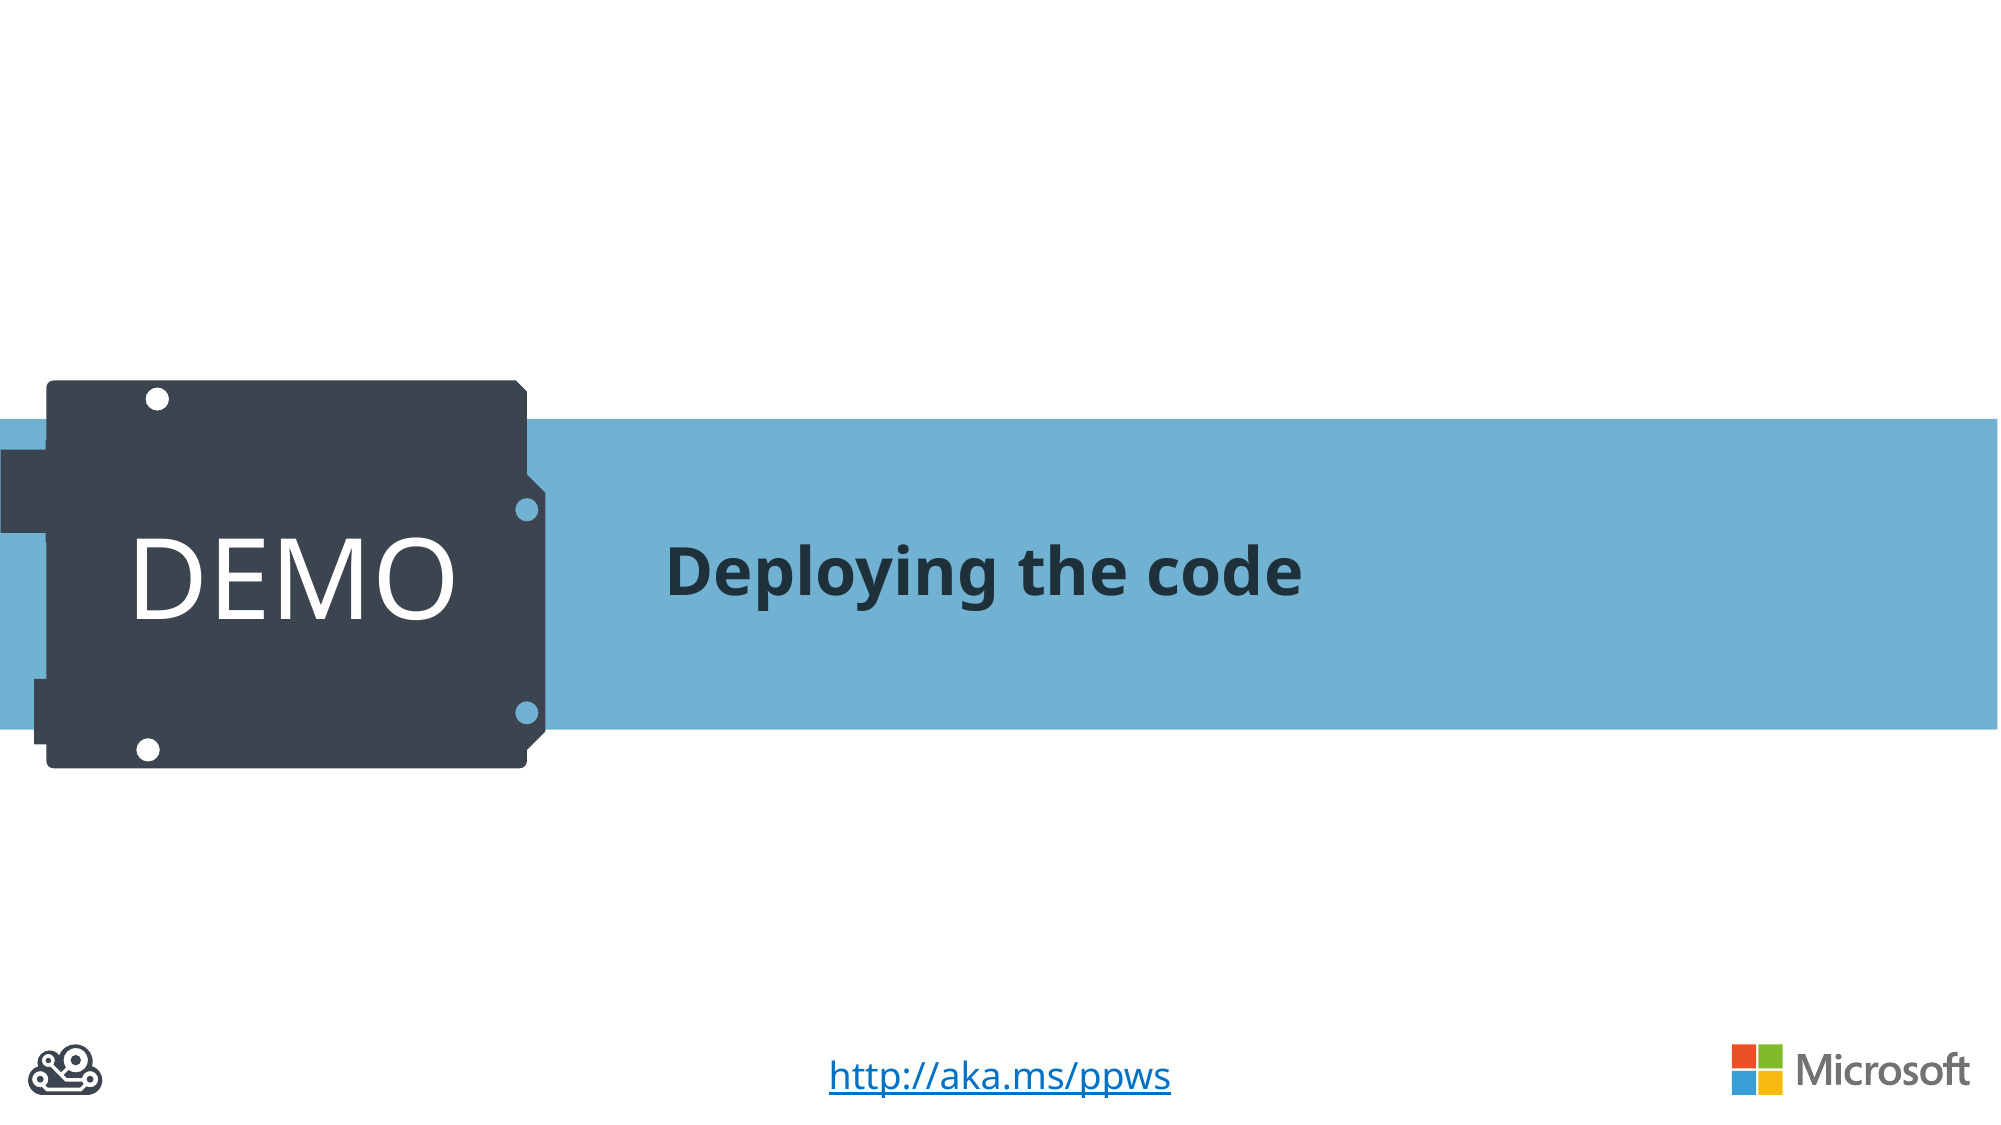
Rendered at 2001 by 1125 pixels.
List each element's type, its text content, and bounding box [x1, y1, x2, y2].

title Deploying the code [649, 418, 1978, 730]
